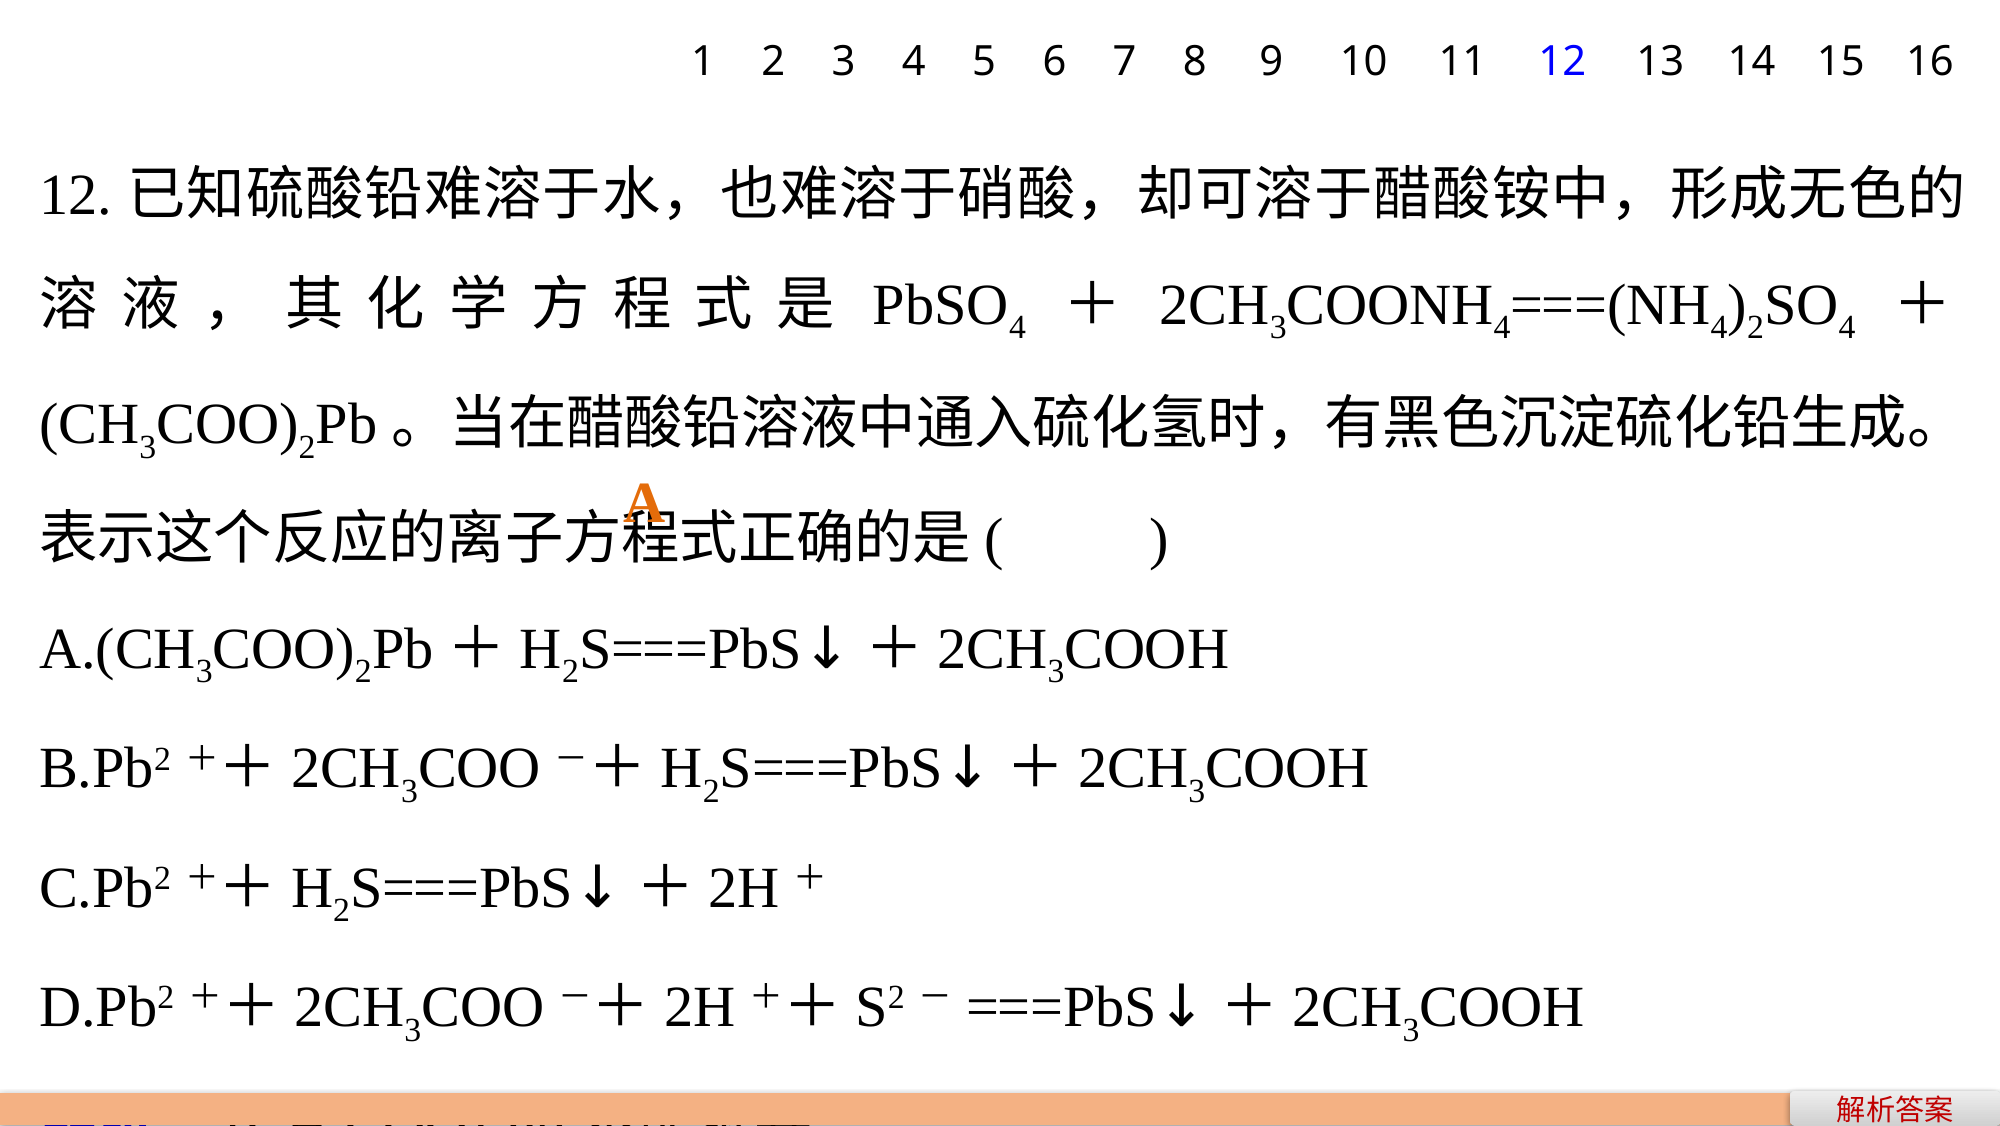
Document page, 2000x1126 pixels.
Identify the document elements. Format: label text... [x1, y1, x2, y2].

text_box [0, 1092, 1787, 1126]
text_box 2 [743, 11, 804, 106]
text_box 10 [1318, 11, 1409, 106]
text_box 5 [954, 11, 1014, 106]
text_box 12 [1516, 11, 1609, 106]
text_box 6 [1024, 11, 1084, 106]
text_box 15 [1801, 11, 1880, 106]
text_box 13 [1619, 11, 1702, 106]
text_box 3 [814, 11, 874, 106]
text_box 8 [1165, 11, 1225, 106]
text_box 12.已知硫酸铅难溶于水，也难溶于硝酸，却可溶于醋酸铵中，形成无色的溶液，其化学方程式是PbSO4＋2CH3COONH4===(NH4)2SO4＋(CH3COO)2Pb。当在醋酸铅溶液中通入硫化氢时，有黑色沉淀硫化铅生成。表示这个反应的离子方程式正确的是( ) A.(CH3COO)2Pb＋H2S===PbS↓＋2CH3COOH B.Pb2＋＋2CH3COO－＋H2S===PbS↓＋2CH3COOH C.Pb2＋＋H2S===PbS↓＋2H＋ D.Pb2＋＋2CH3COO－＋2H＋＋S2－===PbS↓＋2CH3COOH 解析 (CH3COO)2Pb不能拆开。 [24, 113, 1981, 1091]
text_box 16 [1890, 11, 1969, 106]
text_box 14 [1712, 11, 1791, 106]
text_box 解析答案 [1788, 1089, 2000, 1126]
text_box 11 [1420, 11, 1506, 106]
text_box 9 [1235, 11, 1308, 106]
text_box 4 [884, 11, 944, 106]
text_box A [608, 456, 681, 542]
text_box 7 [1095, 11, 1155, 106]
text_box 1 [673, 11, 733, 106]
